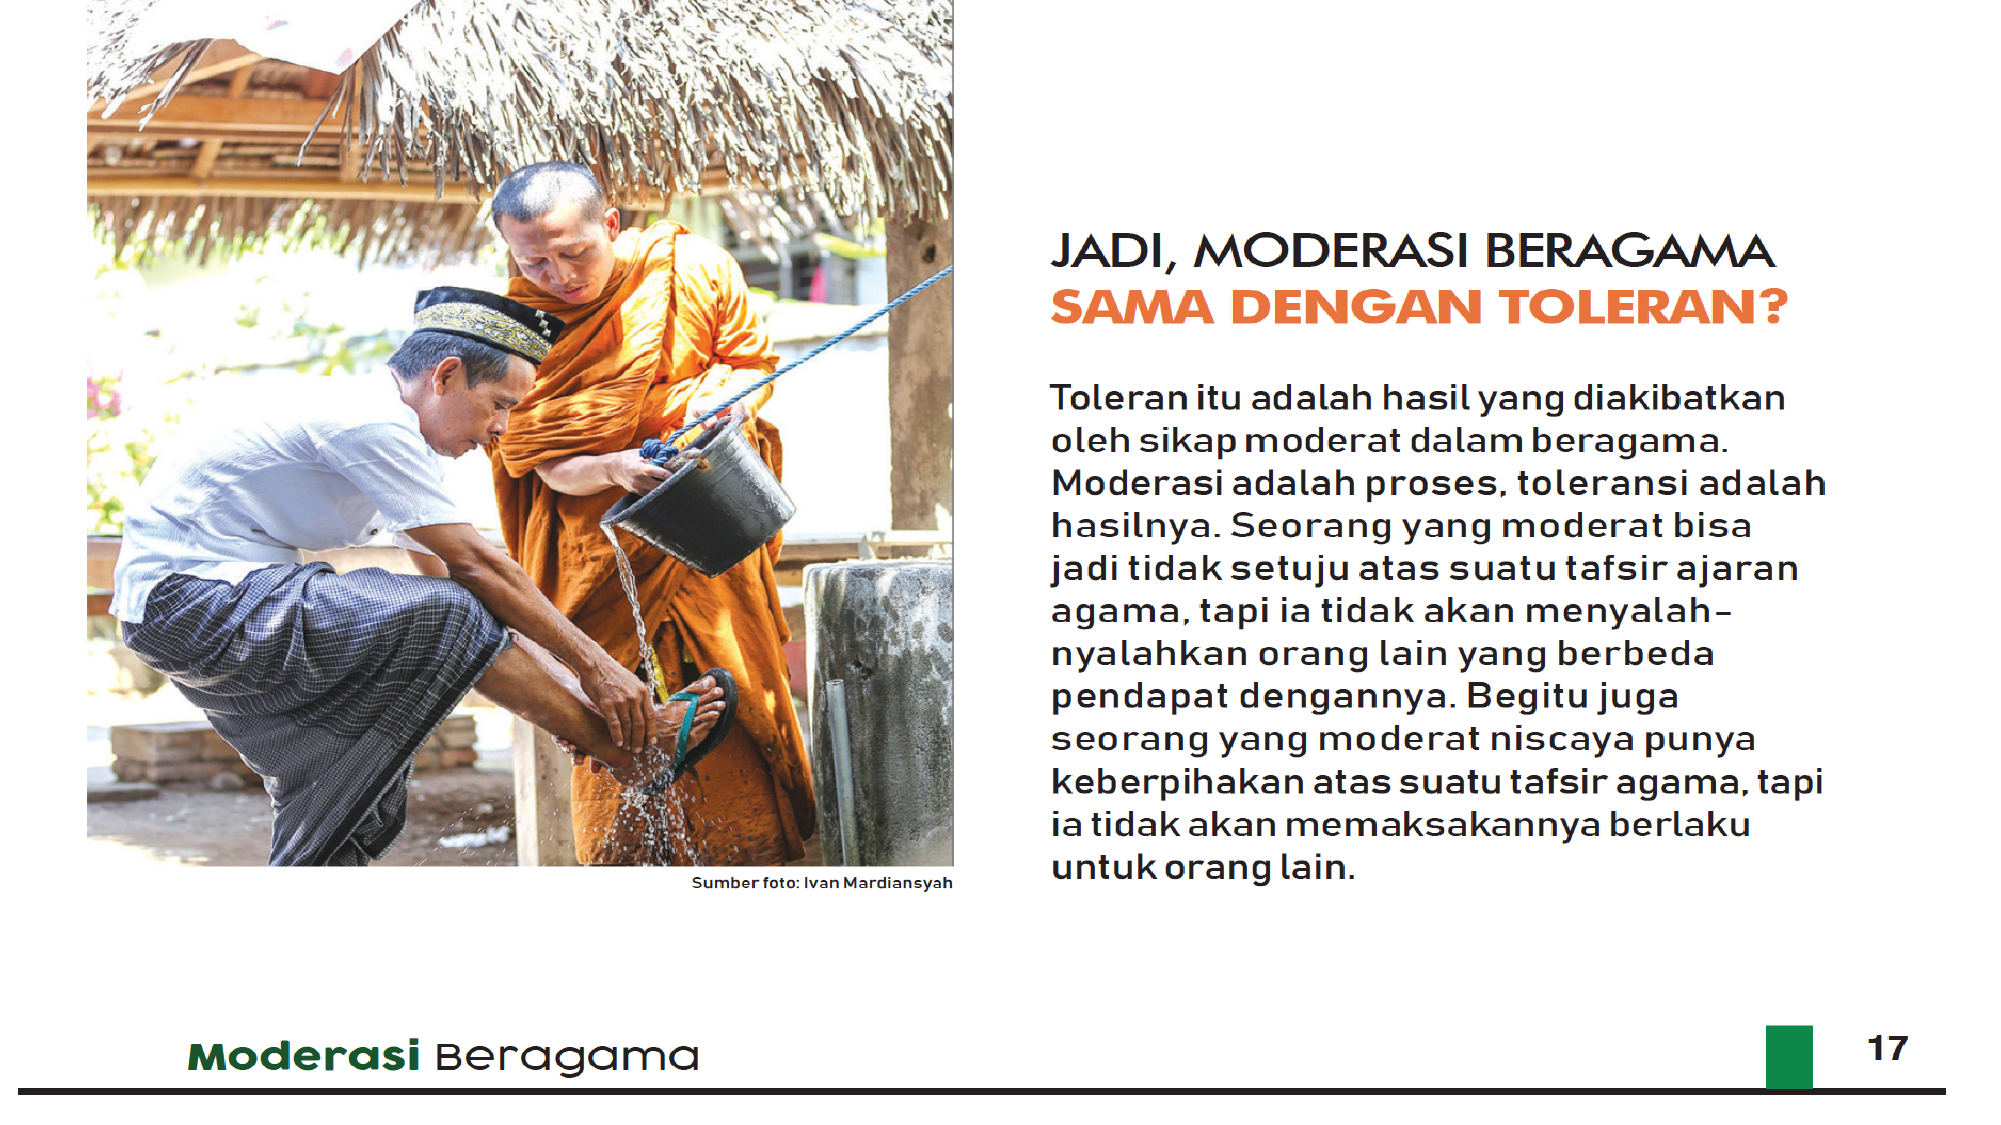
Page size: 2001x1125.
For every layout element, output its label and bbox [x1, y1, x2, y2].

list [18, 0, 2000, 1125]
